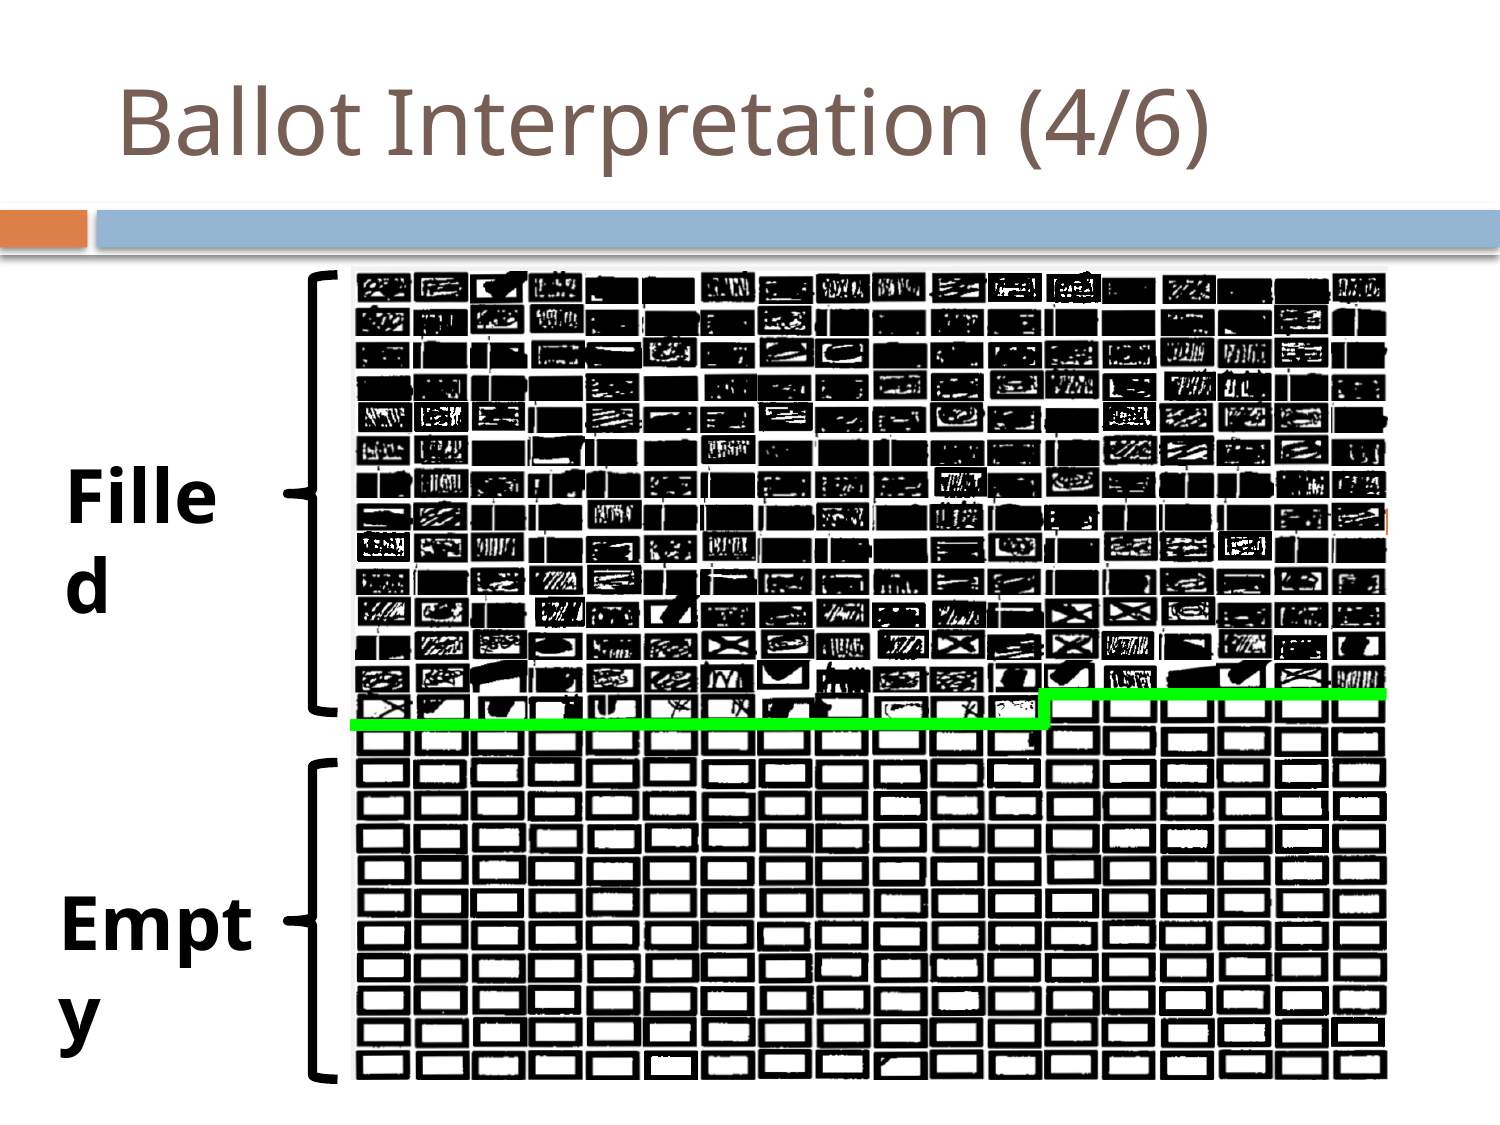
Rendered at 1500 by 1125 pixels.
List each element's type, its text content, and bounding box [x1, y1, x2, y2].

title Ballot Interpretation (4/6) [100, 37, 1438, 200]
text_box Empty [43, 867, 278, 1063]
text_box Filled [49, 440, 272, 636]
picture [349, 266, 1389, 1080]
text_box [286, 761, 338, 1081]
text_box [286, 274, 338, 714]
